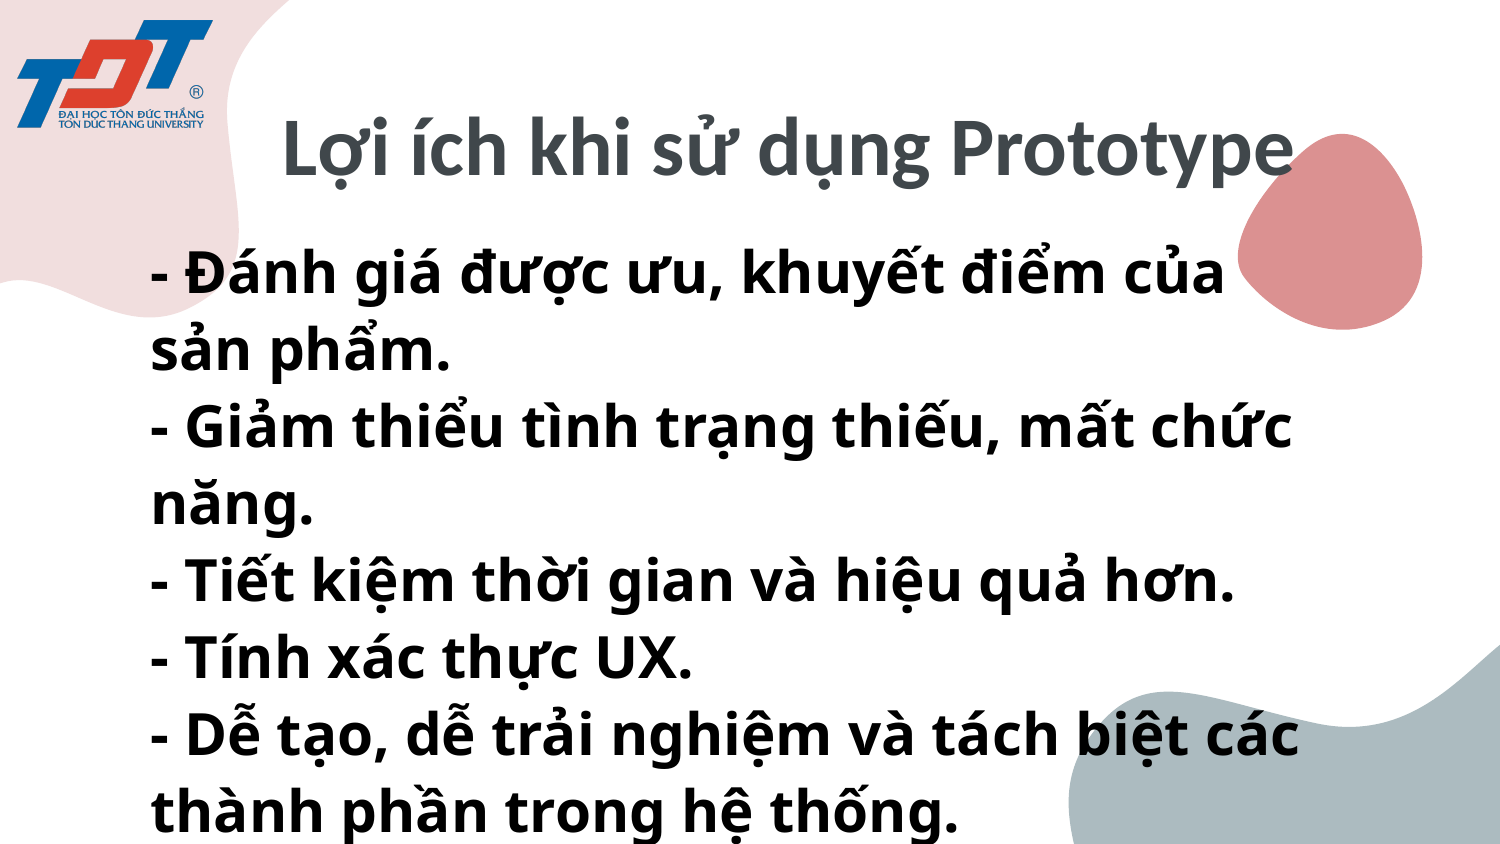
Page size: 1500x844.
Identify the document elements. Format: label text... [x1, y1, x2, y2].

text_box - Đánh giá được ưu, khuyết điểm của sản phẩm. - Giảm thiểu tình trạng thiếu, mất chức năng. - Tiết kiệm thời gian và hiệu quả hơn. - Tính xác thực UX. - Dễ tạo, dễ trải nghiệm và tách biệt các thành phần trong hệ thống. [135, 221, 1345, 844]
picture [17, 19, 213, 128]
title Lợi ích khi sử dụng Prototype [100, 8, 1478, 208]
